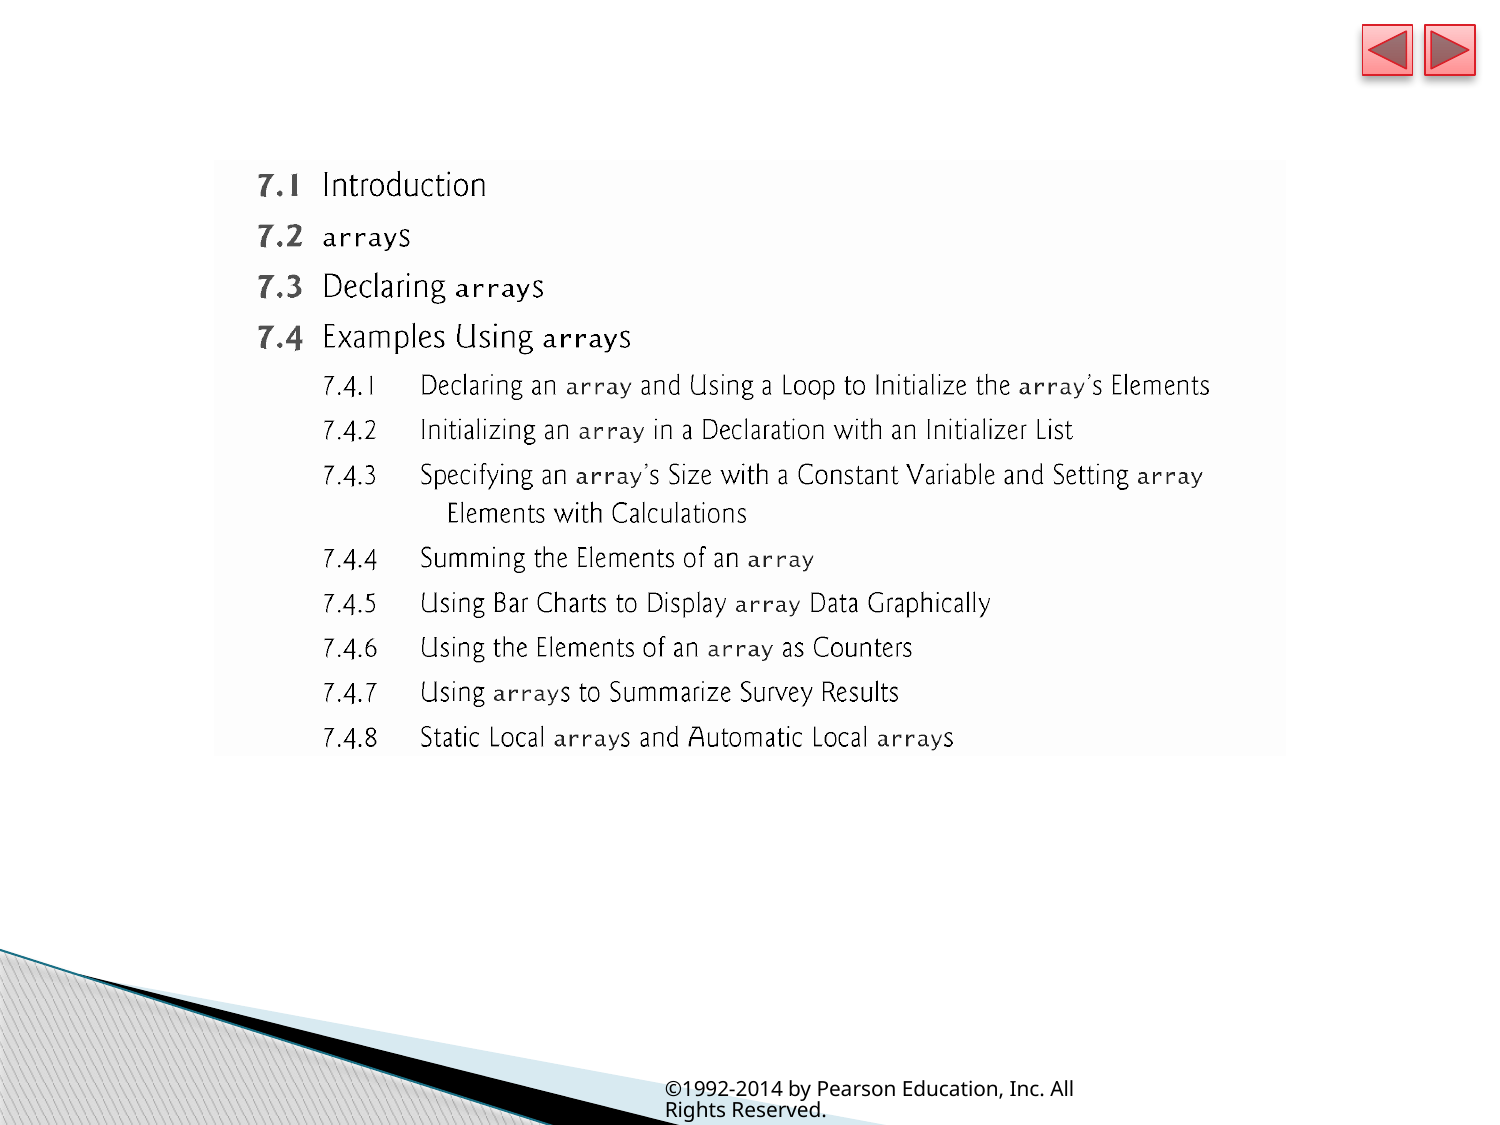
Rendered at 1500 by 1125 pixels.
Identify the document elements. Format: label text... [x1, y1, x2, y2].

footer ©1992-2014 by Pearson Education, Inc. All Rights Reserved. [650, 1051, 1105, 1112]
picture [0, 106, 1500, 1018]
